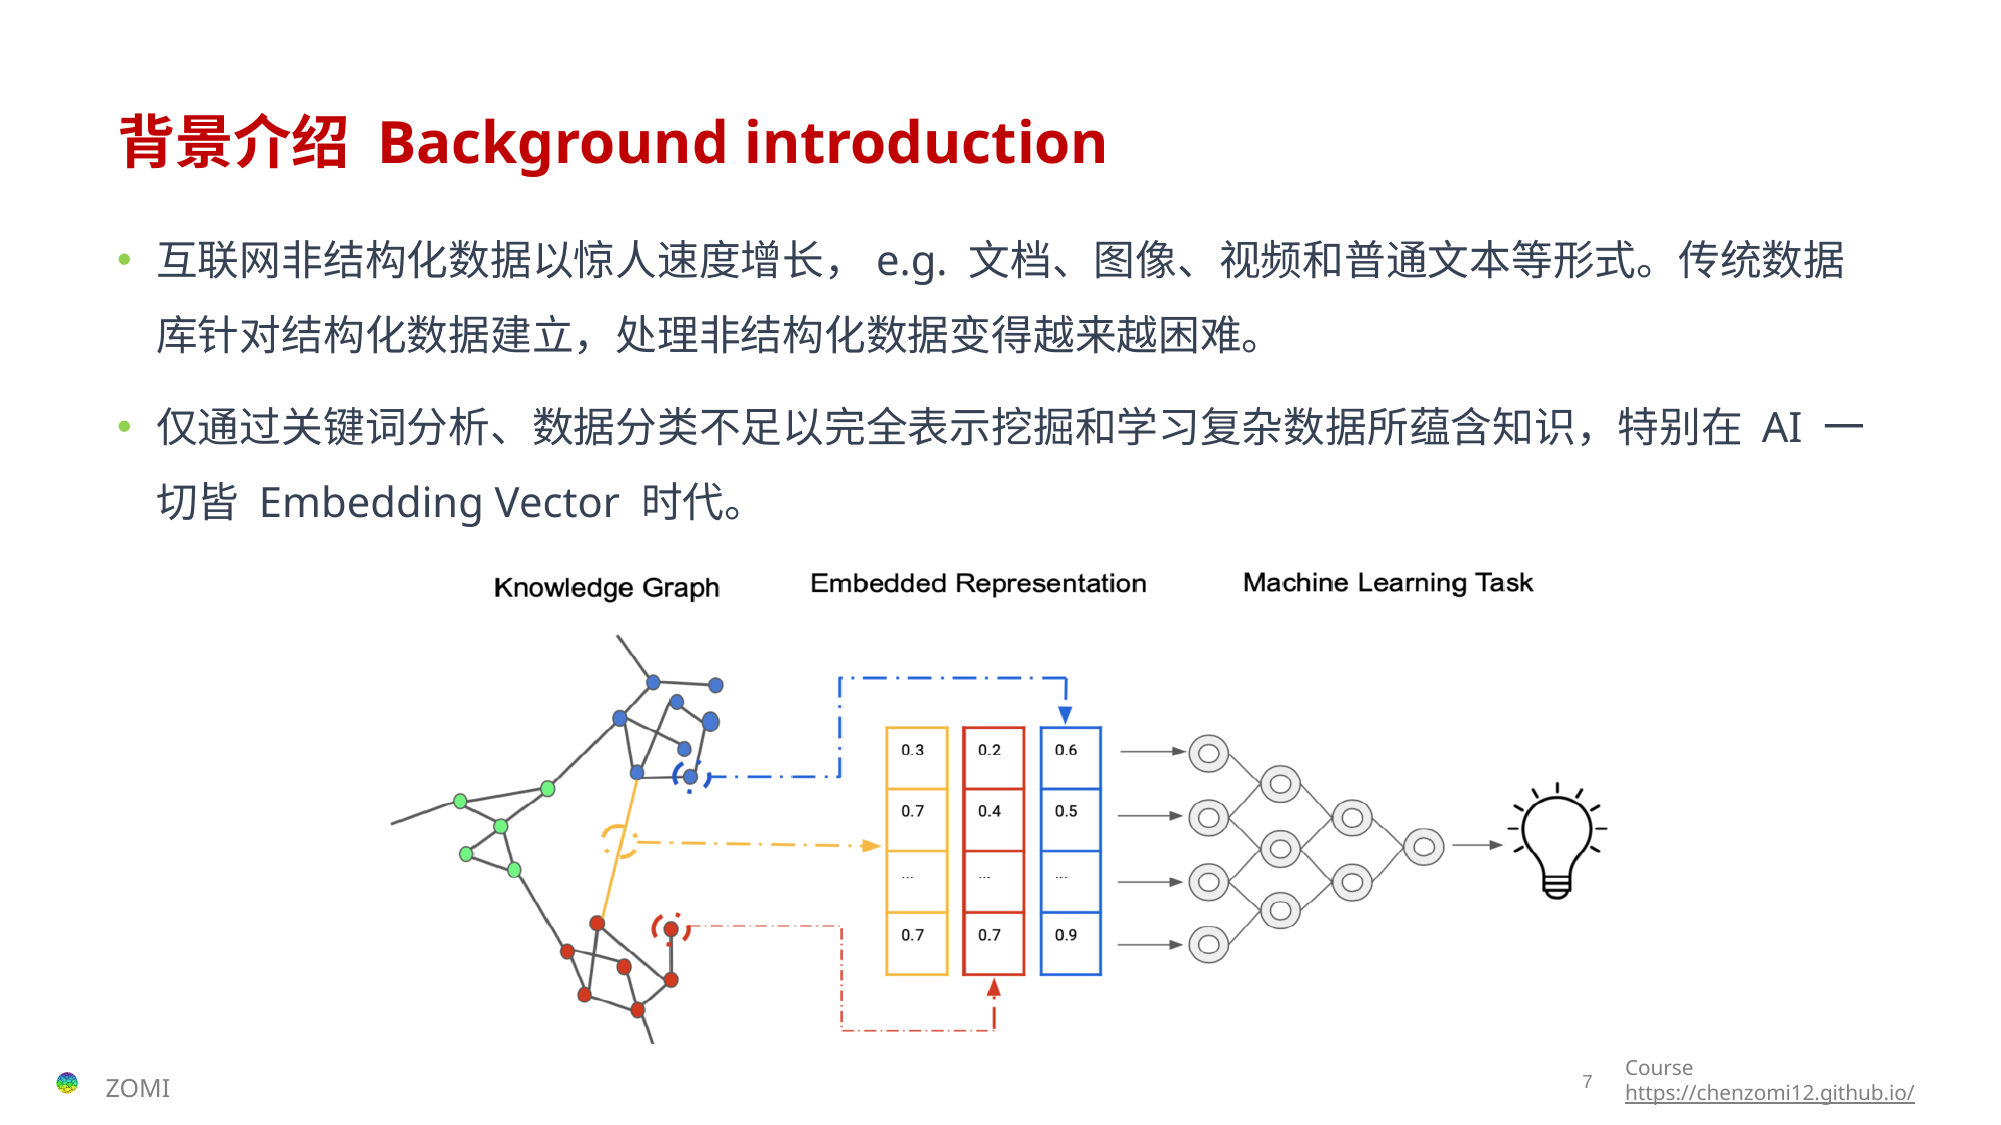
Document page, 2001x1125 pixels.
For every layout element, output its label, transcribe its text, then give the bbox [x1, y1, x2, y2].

picture [376, 556, 1627, 1044]
title 背景介绍 Background introduction [102, 91, 1901, 189]
picture [57, 1073, 77, 1093]
list 互联网非结构化数据以惊人速度增长，e.g. 文档、图像、视频和普通文本等形式。传统数据库针对结构化数据建立，处理非结构化数据变得越来越困难。 仅通过关键词分析、数据分类不足以完全表示挖掘和学习复杂数据所蕴含知识，特别在 AI 一切皆 Embedding Vector 时代。 [102, 201, 1901, 1043]
